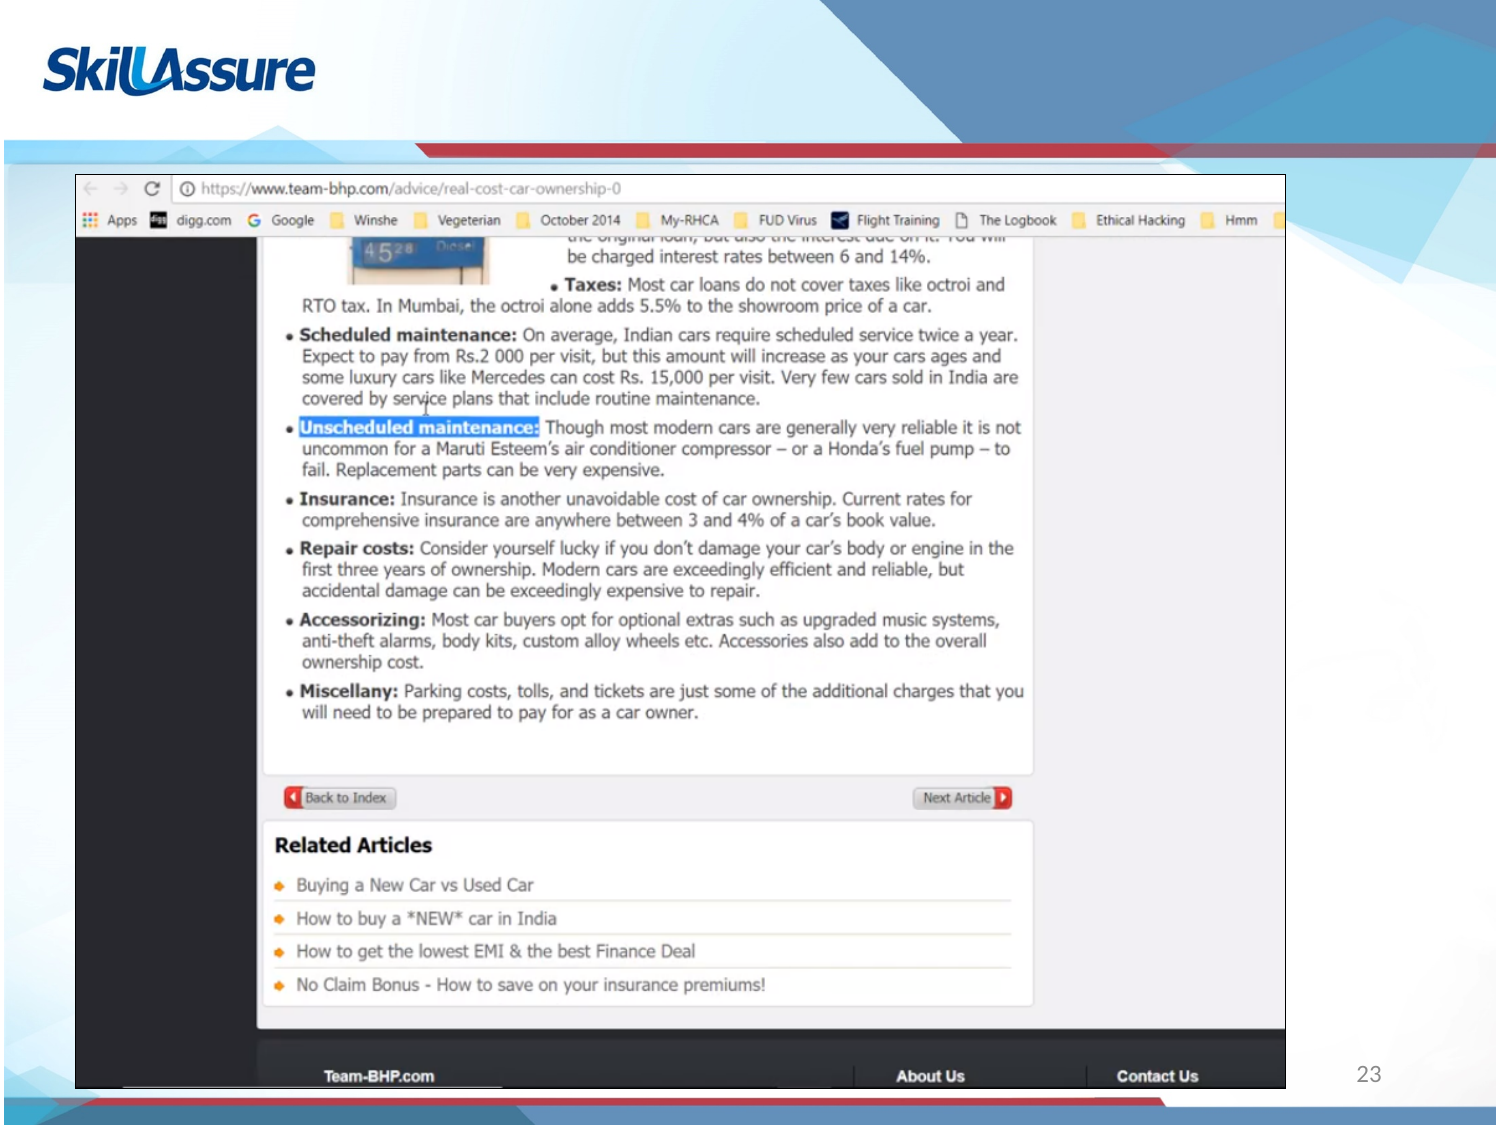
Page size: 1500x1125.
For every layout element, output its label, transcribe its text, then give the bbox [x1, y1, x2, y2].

picture [4, 0, 1496, 1125]
slide_number 23 [1059, 1042, 1397, 1103]
